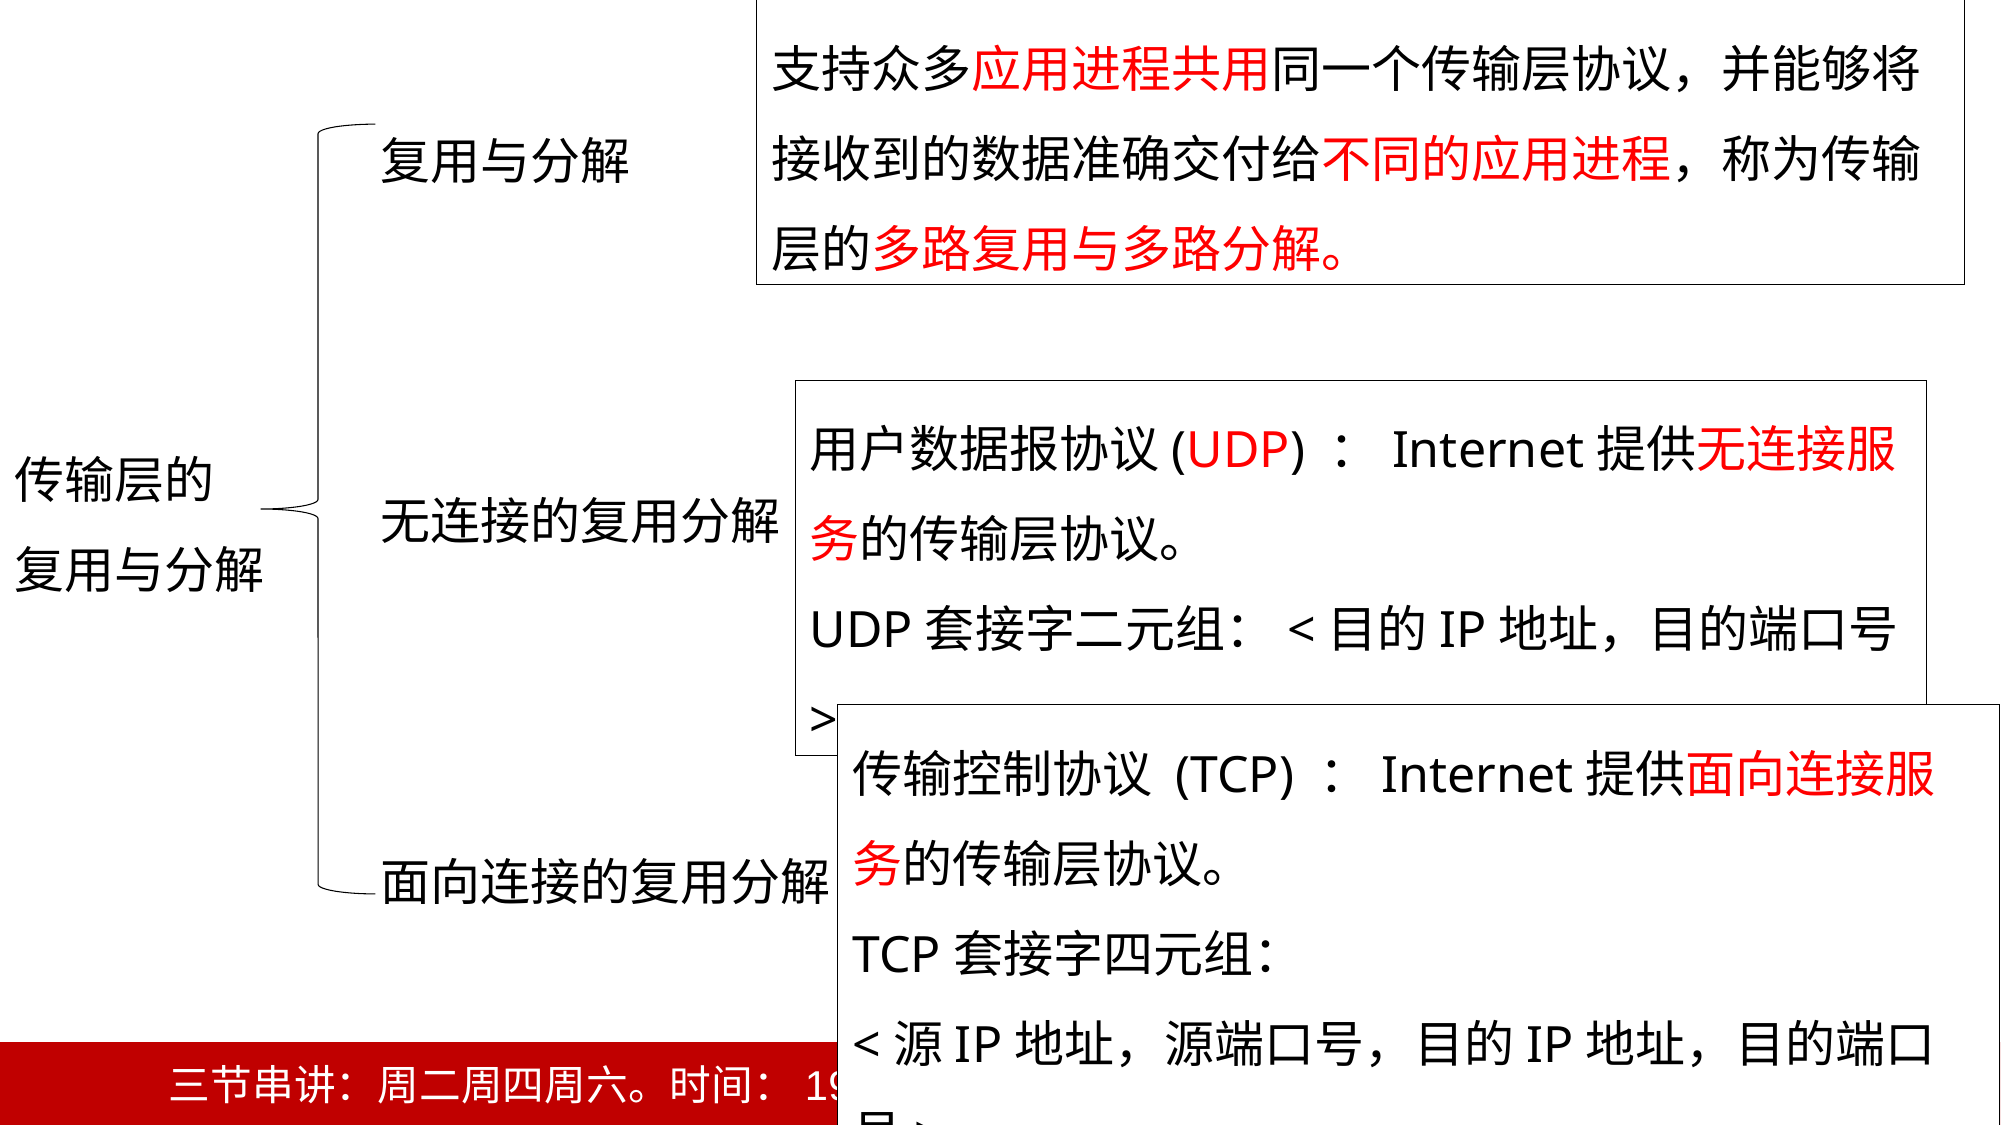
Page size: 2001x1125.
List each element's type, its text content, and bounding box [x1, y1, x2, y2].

text_box 传输层的 复用与分解 [0, 411, 317, 607]
text_box 复用与分解 无连接的复用分解 面向连接的复用分解 [365, 92, 1147, 918]
text_box 传输控制协议 (TCP) ：Internet提供面向连接服务的传输层协议。 TCP套接字四元组： <源IP地址，源端口号，目的IP地址，目的端口号> [837, 704, 2000, 1125]
text_box 支持众多应用进程共用同一个传输层协议，并能够将接收到的数据准确交付给不同的应用进程，称为传输层的多路复用与多路分解。 [756, 0, 1965, 285]
text_box [260, 123, 376, 895]
text_box 用户数据报协议(UDP) ：Internet提供无连接服务的传输层协议。 UDP套接字二元组：<目的IP地址，目的端口号> [795, 380, 1927, 756]
